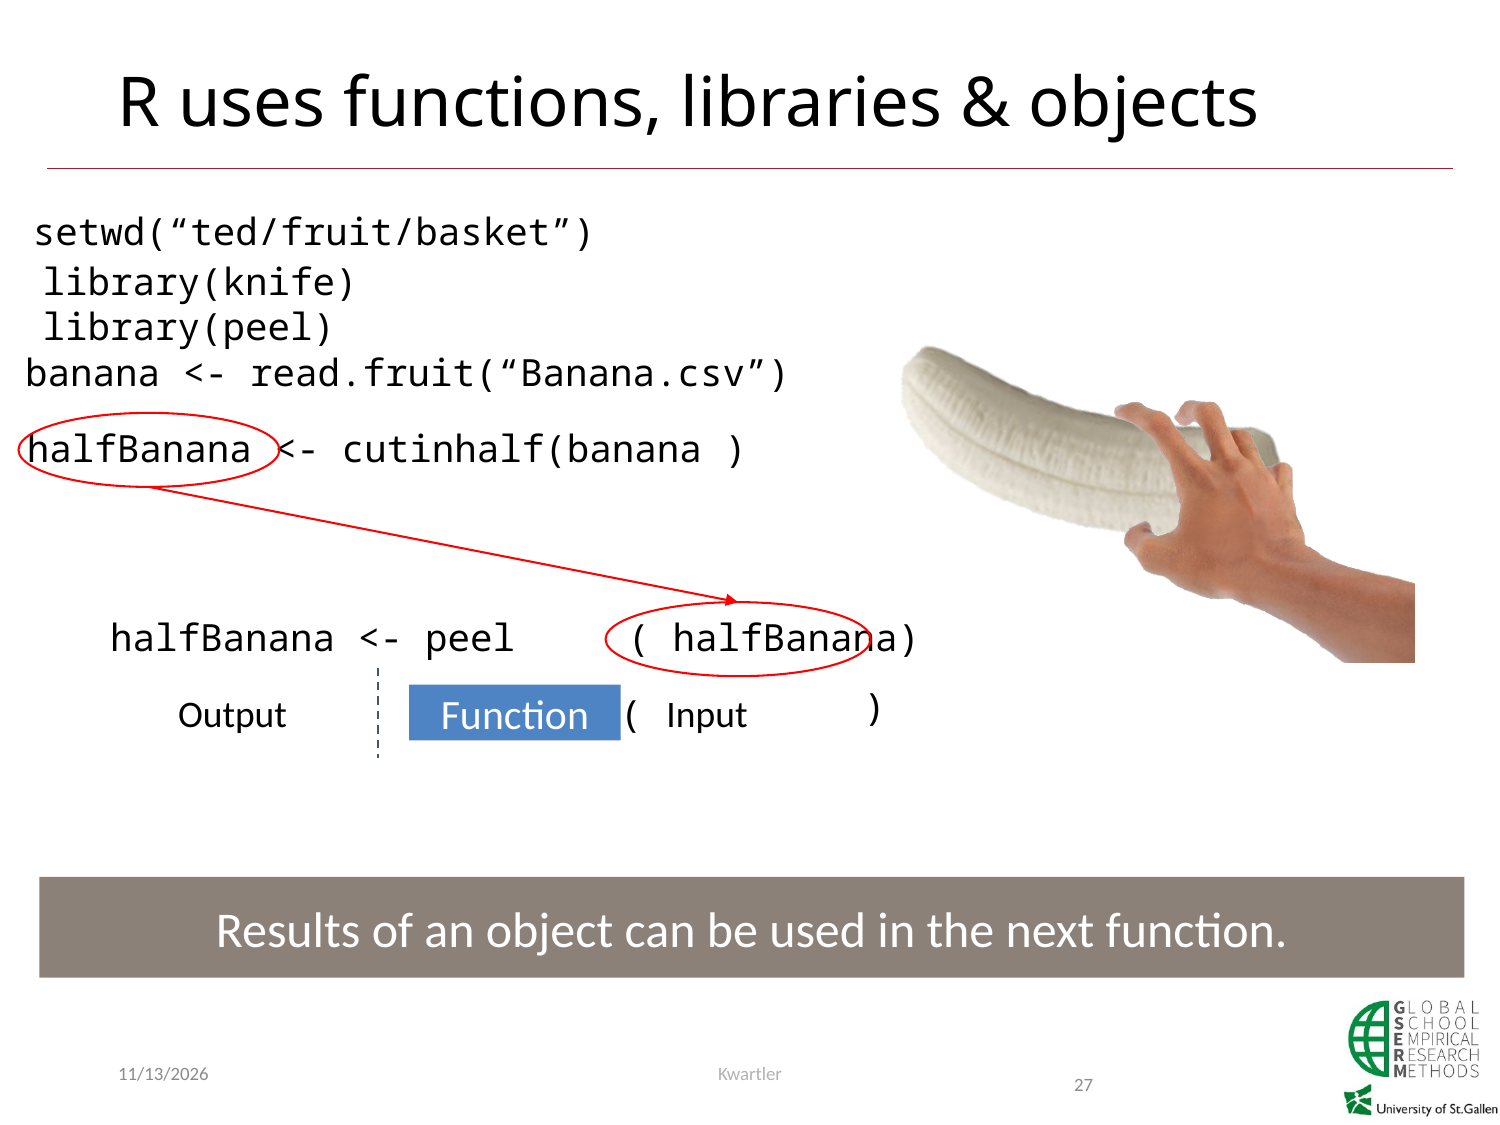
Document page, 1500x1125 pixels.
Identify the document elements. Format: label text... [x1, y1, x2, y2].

text_box Results of an object can be used in the next function. [38, 876, 1465, 979]
footer Kwartler [496, 1042, 1004, 1103]
text_box library(knife) library(peel) [27, 250, 373, 341]
text_box Output [163, 682, 303, 742]
text_box ) [826, 675, 901, 736]
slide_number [103, 1042, 441, 1103]
picture [1342, 992, 1500, 1125]
slide_number 27 [1059, 1042, 1200, 1103]
text_box halfBanana <- peel ( halfBanana) [811, 606, 935, 667]
text_box halfBanana <- peel ( halfBanana) [95, 606, 666, 667]
text_box Input [658, 682, 763, 742]
text_box banana <- read.fruit(“Banana.csv”) [10, 341, 805, 402]
title R uses functions, libraries & objects [103, 59, 1397, 157]
text_box [604, 601, 872, 678]
picture [818, 242, 1415, 672]
text_box Function [408, 684, 605, 741]
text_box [148, 486, 739, 603]
text_box halfBanana <- cutinhalf(banana ) [222, 417, 762, 478]
text_box ( [605, 682, 658, 742]
text_box setwd(“ted/fruit/basket”) [18, 200, 611, 261]
text_box [17, 411, 281, 488]
text_box halfBanana <- cutinhalf(banana ) [12, 417, 76, 478]
